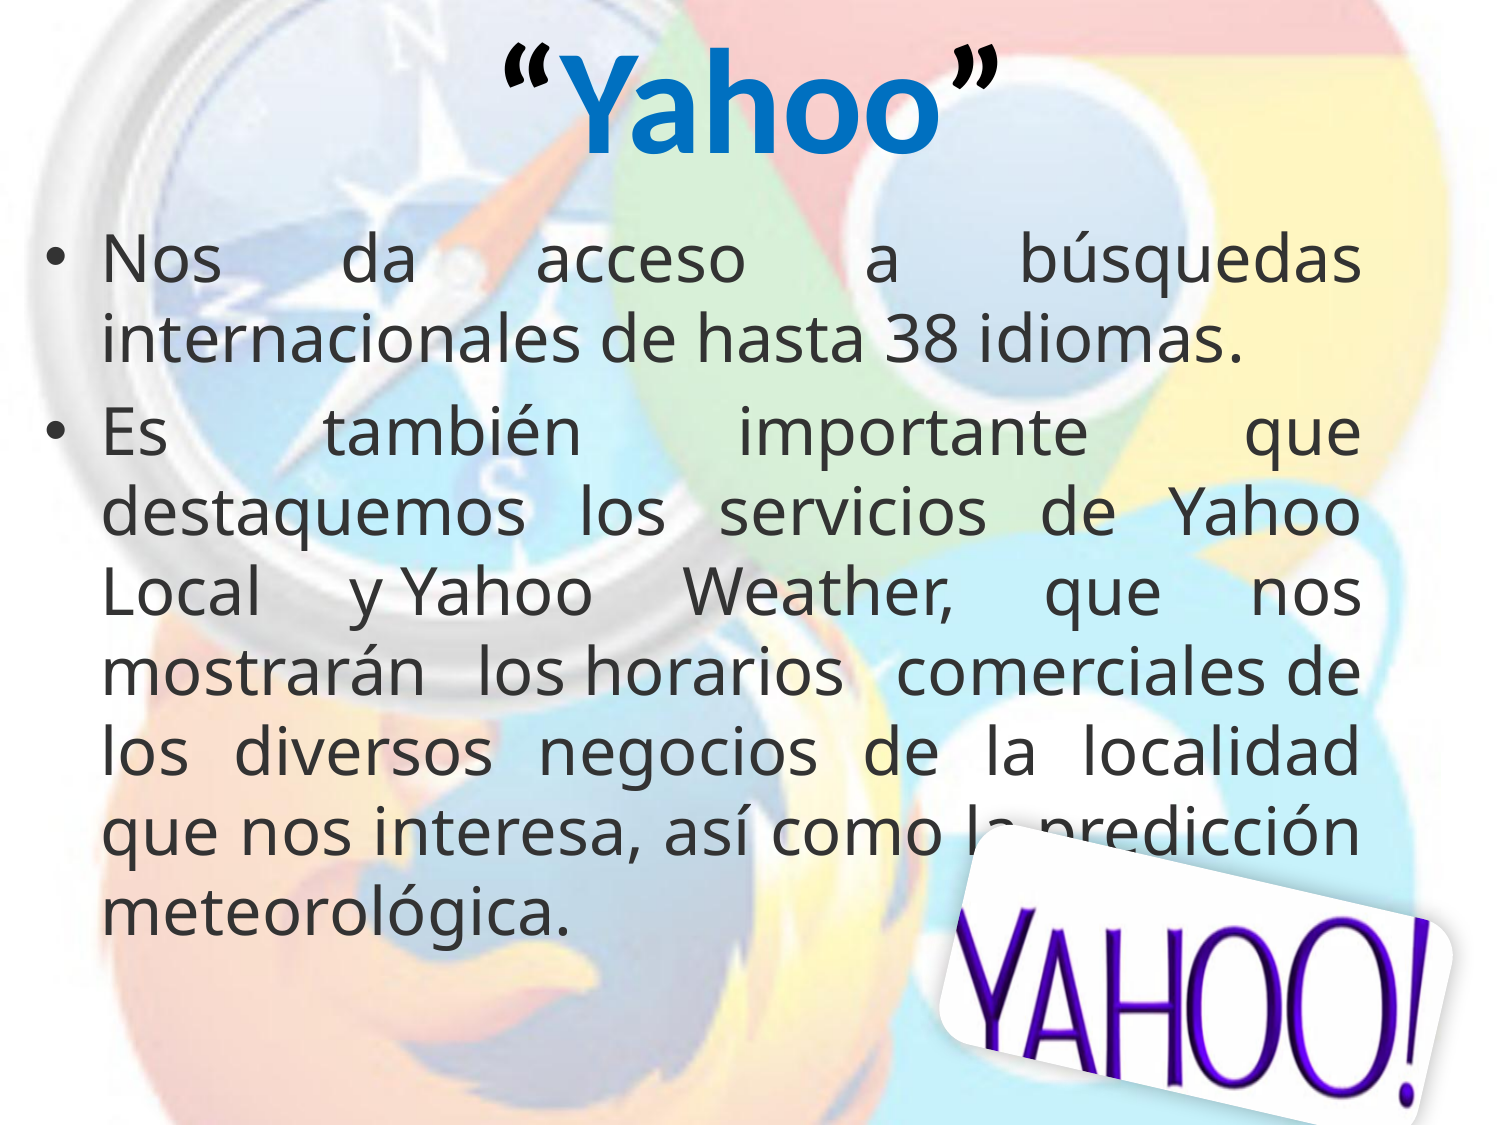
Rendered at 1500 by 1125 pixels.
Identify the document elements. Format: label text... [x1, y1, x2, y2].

picture [0, 0, 1500, 1125]
list Nos da acceso a búsquedas internacionales de hasta 38 idiomas. Es también importante que destaquemos los servicios de Yahoo Local y Yahoo Weather, que nos mostrarán los horarios comerciales de los diversos negocios de la localidad que nos interesa, así como la predicción meteorológica. [29, 208, 1380, 951]
title “Yahoo” [76, 0, 1427, 188]
